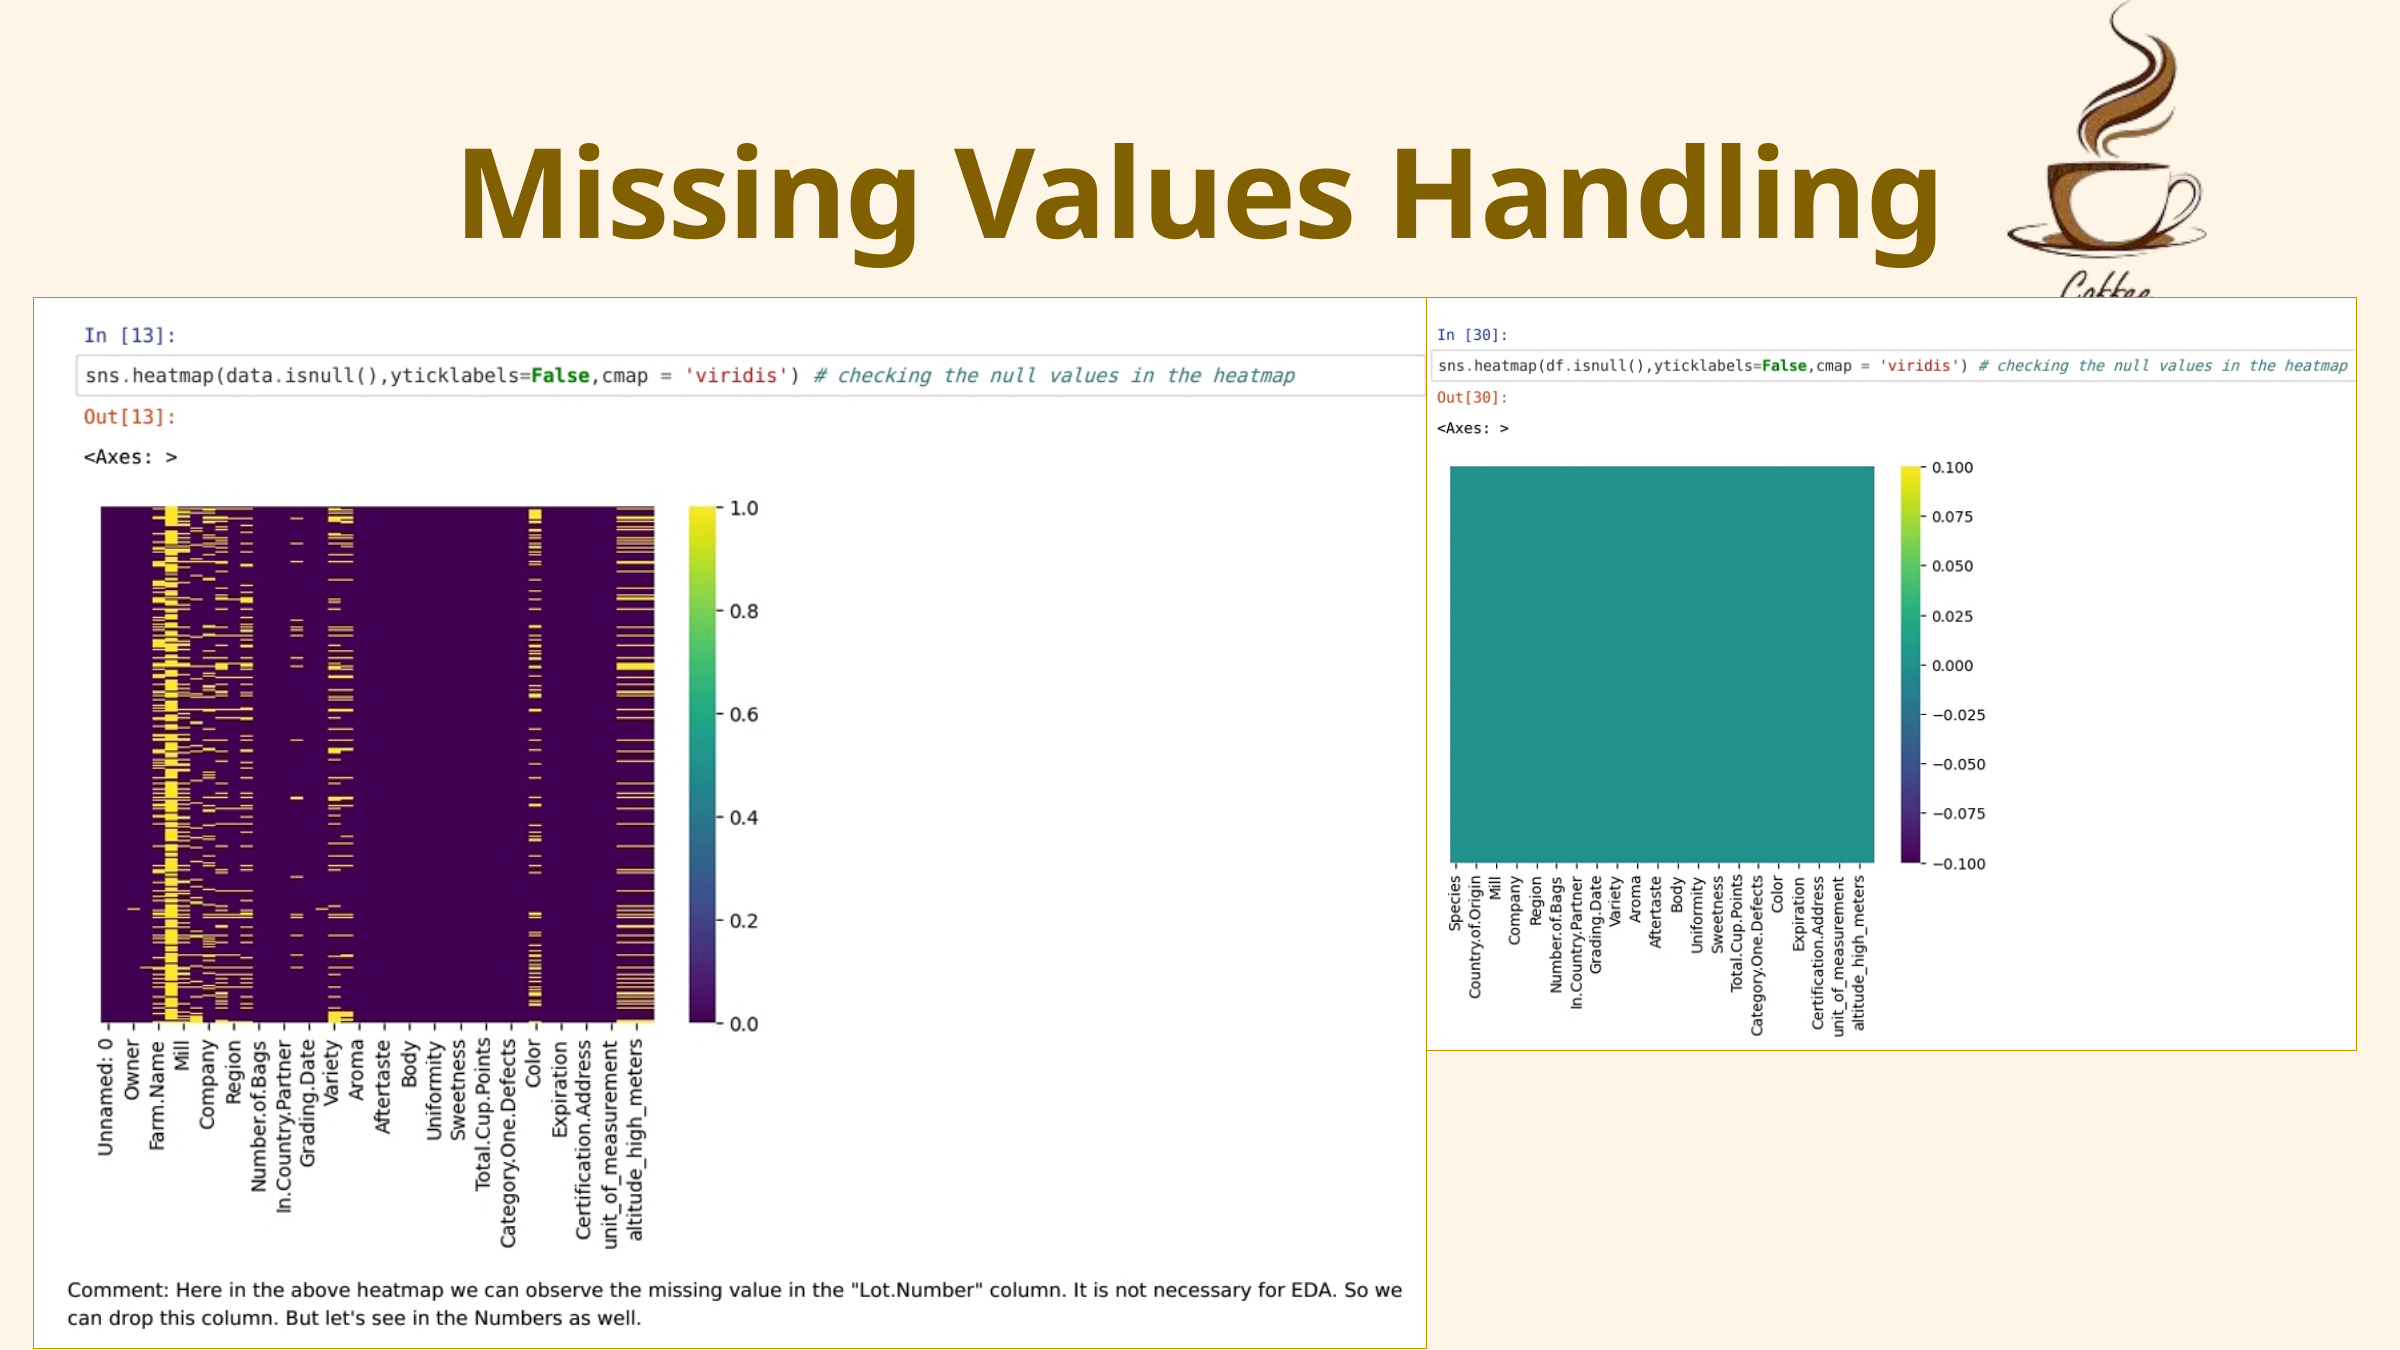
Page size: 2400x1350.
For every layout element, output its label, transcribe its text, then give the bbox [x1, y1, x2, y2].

text_box [0, 0, 2400, 1350]
text_box Missing Values Handling [213, 56, 1906, 272]
picture [33, 0, 2357, 1349]
